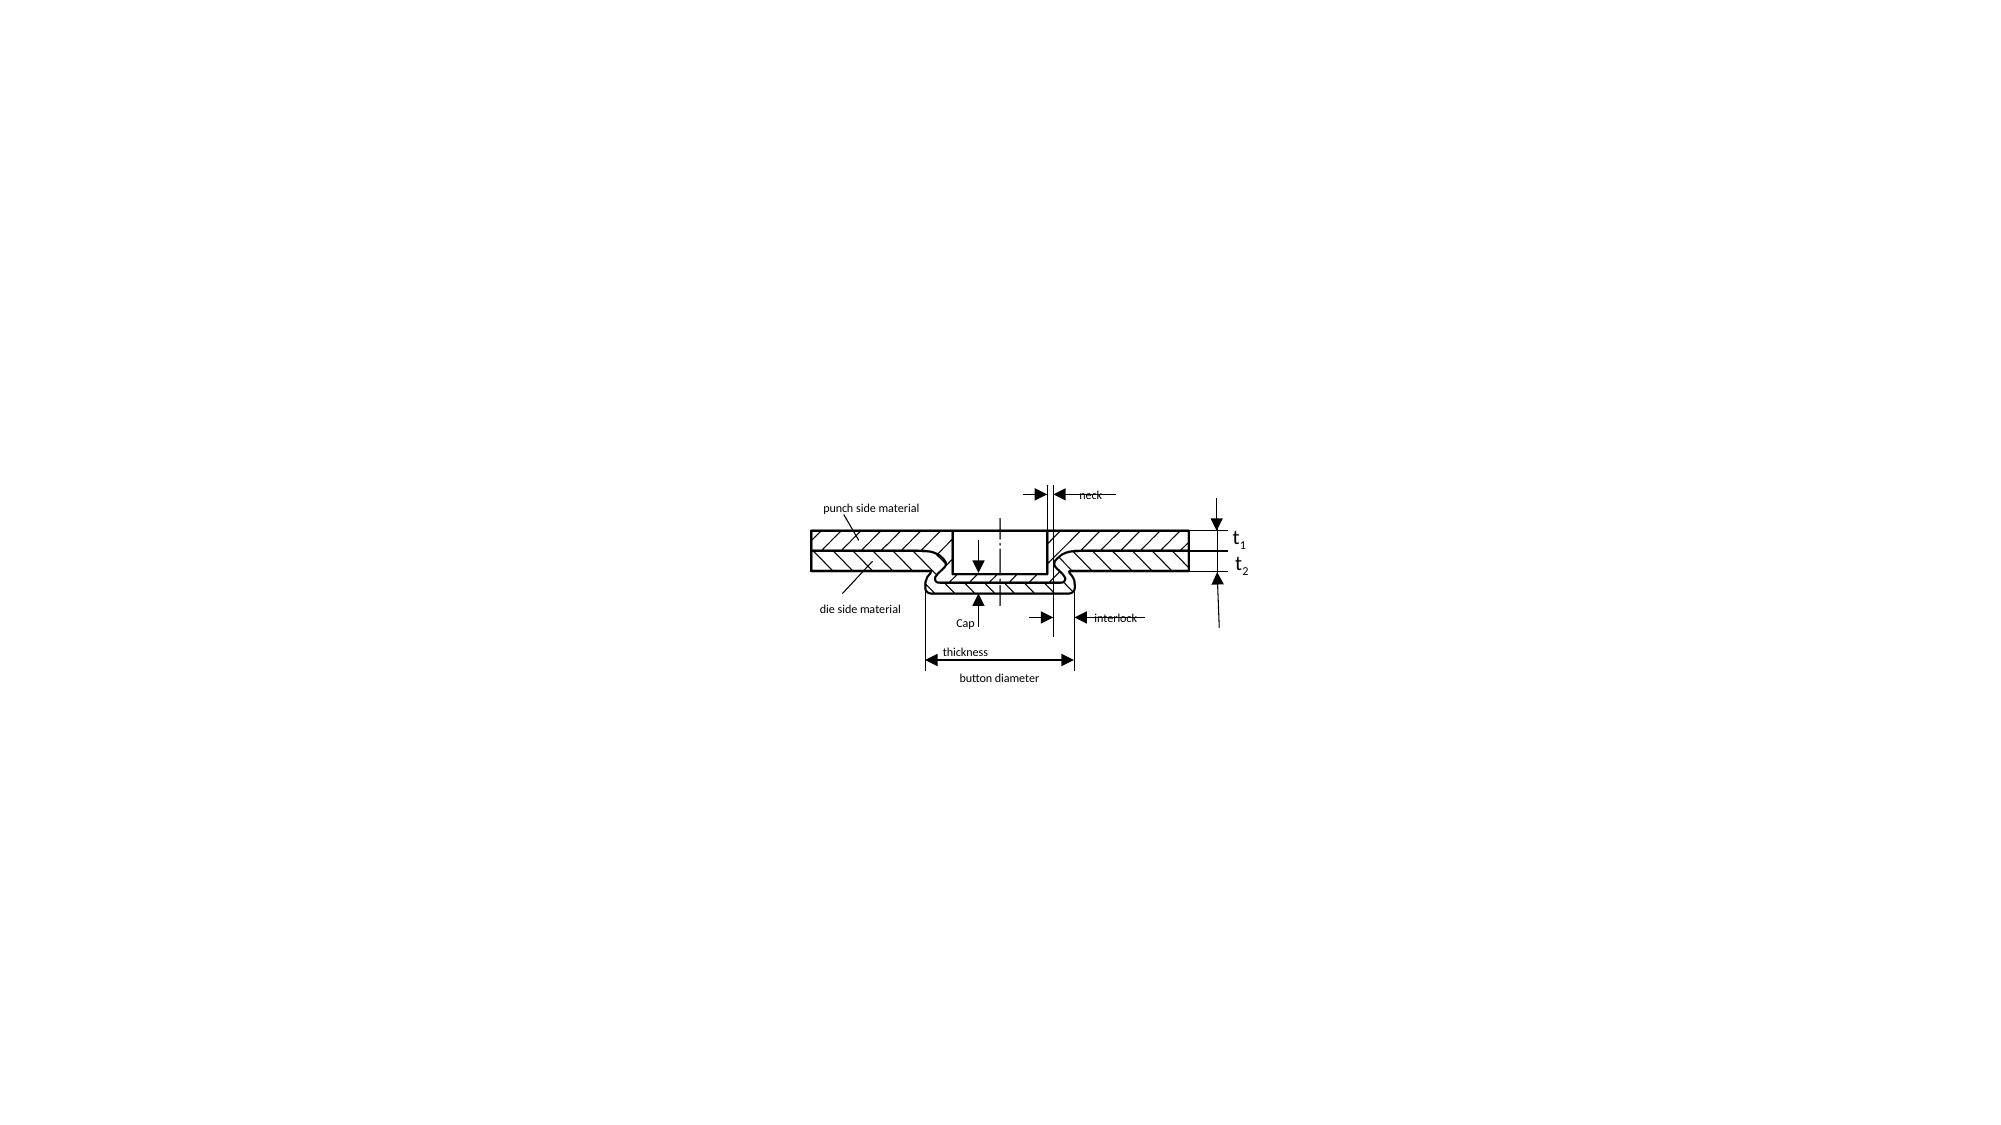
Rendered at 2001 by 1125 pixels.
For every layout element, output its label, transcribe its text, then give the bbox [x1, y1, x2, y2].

text_box button diameter [928, 661, 1071, 692]
text_box Cap thickness [926, 606, 1008, 659]
text_box die side material [796, 580, 924, 624]
text_box t2 [1218, 542, 1272, 586]
text_box t2 [1211, 572, 1217, 586]
text_box t2 [1211, 542, 1216, 550]
text_box t2 [1211, 552, 1216, 571]
text_box t1 [1208, 515, 1216, 530]
picture [1054, 518, 1190, 606]
text_box t1 [1208, 531, 1216, 550]
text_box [842, 561, 873, 594]
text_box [843, 514, 859, 541]
text_box t1 [1217, 515, 1270, 542]
text_box interlock [1075, 606, 1158, 633]
text_box button diameter [928, 648, 1071, 659]
picture [810, 518, 1053, 606]
text_box punch side material [791, 478, 952, 522]
text_box neck [1060, 466, 1121, 510]
